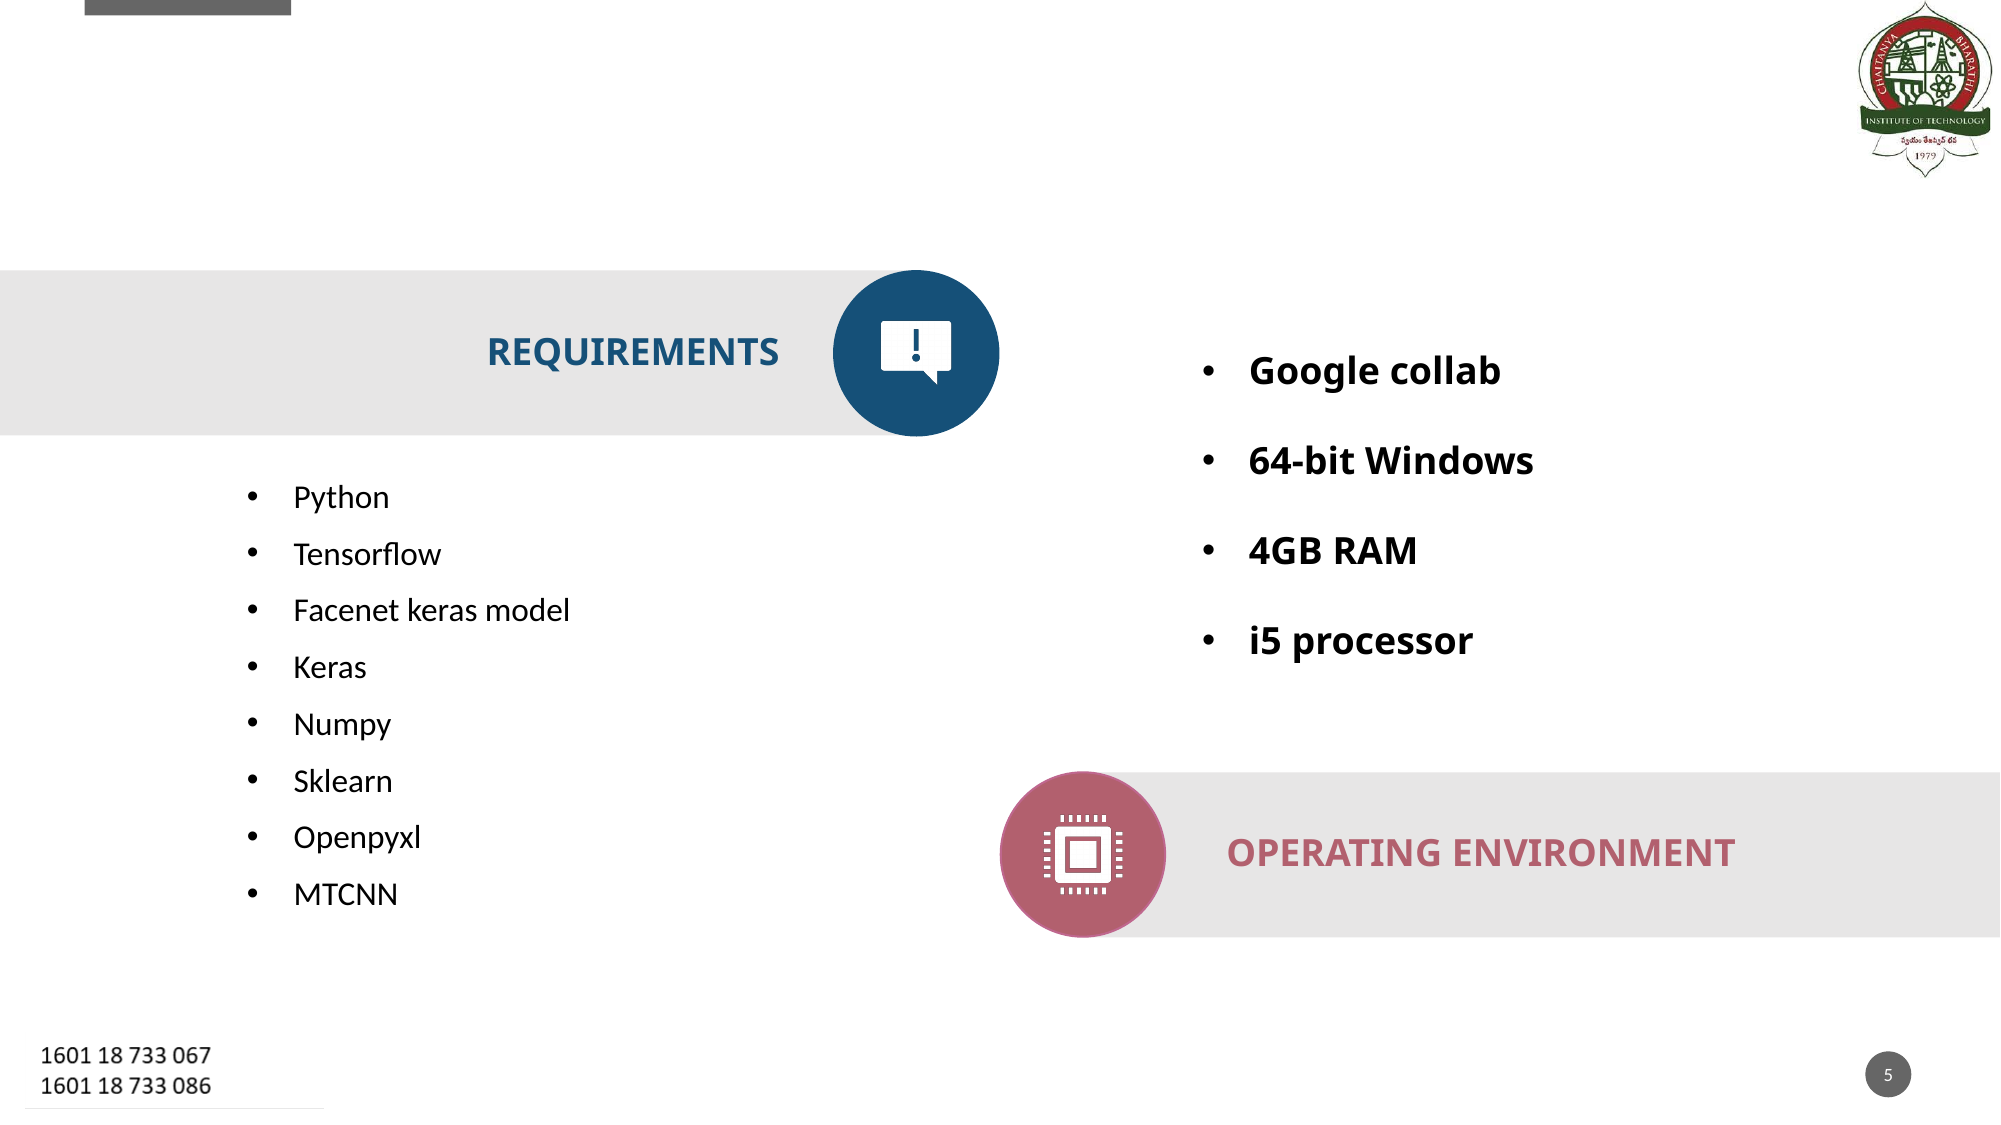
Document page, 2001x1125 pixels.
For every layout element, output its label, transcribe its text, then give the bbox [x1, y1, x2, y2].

slide_number 5 [1864, 1059, 1913, 1090]
list REQUIREMENTS [214, 312, 780, 394]
list Python Tensorflow Facenet keras model Keras Numpy Sklearn Openpyxl MTCNN [246, 479, 916, 947]
picture [1857, 0, 1993, 179]
list Google collab 64-bit Windows 4GB RAM i5 processor [1202, 270, 1871, 736]
list Operating environment [1226, 814, 1792, 896]
picture [24, 1032, 324, 1116]
picture [1033, 804, 1133, 905]
picture [866, 303, 966, 403]
